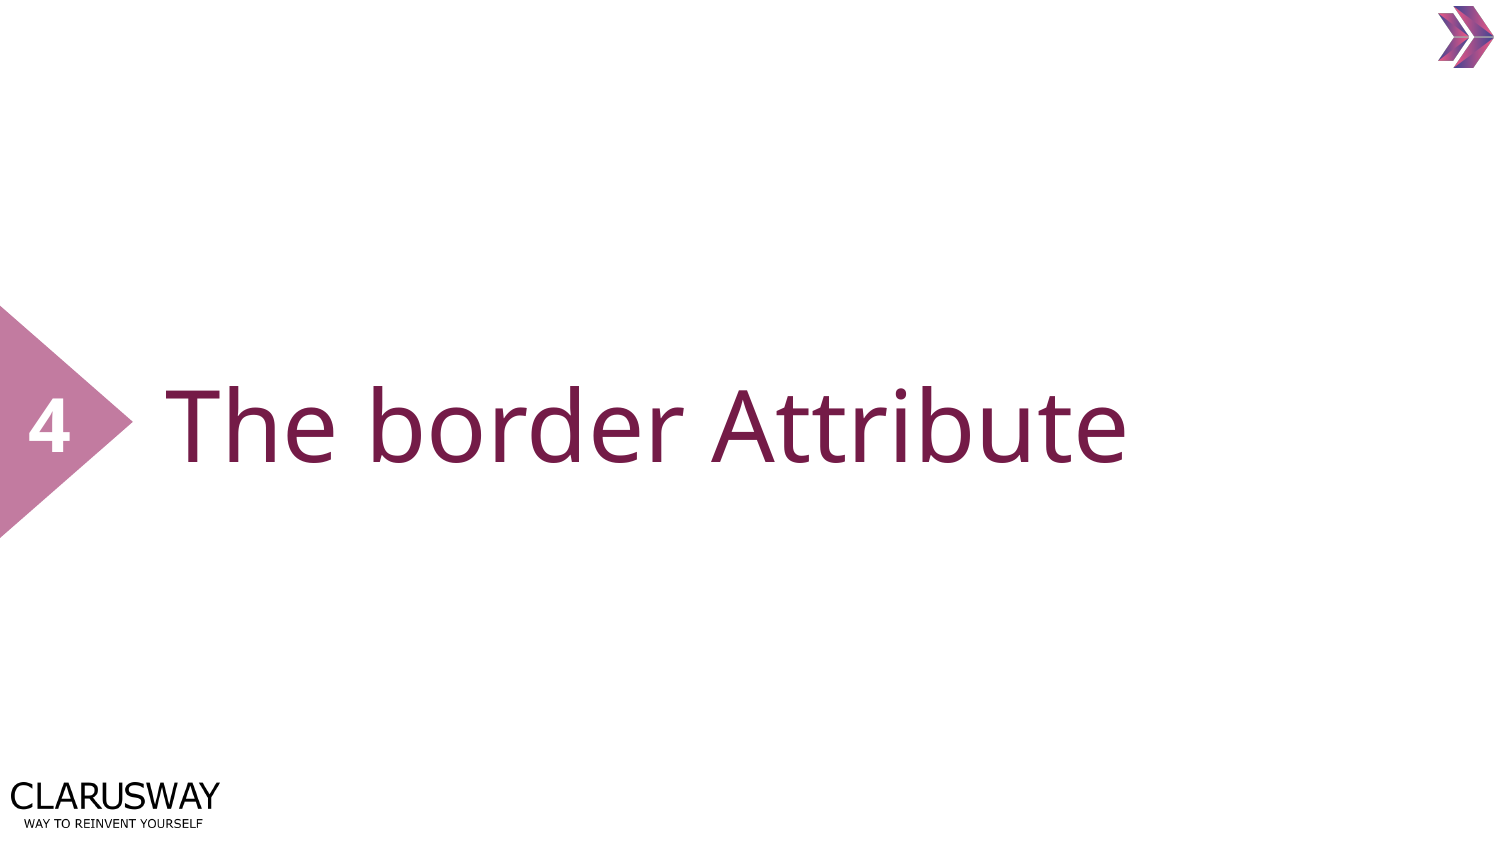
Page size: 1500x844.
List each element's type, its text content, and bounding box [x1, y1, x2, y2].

title The border Attribute [165, 367, 1146, 482]
picture [1438, 6, 1494, 68]
picture [11, 782, 220, 828]
text_box 4 [0, 306, 100, 540]
